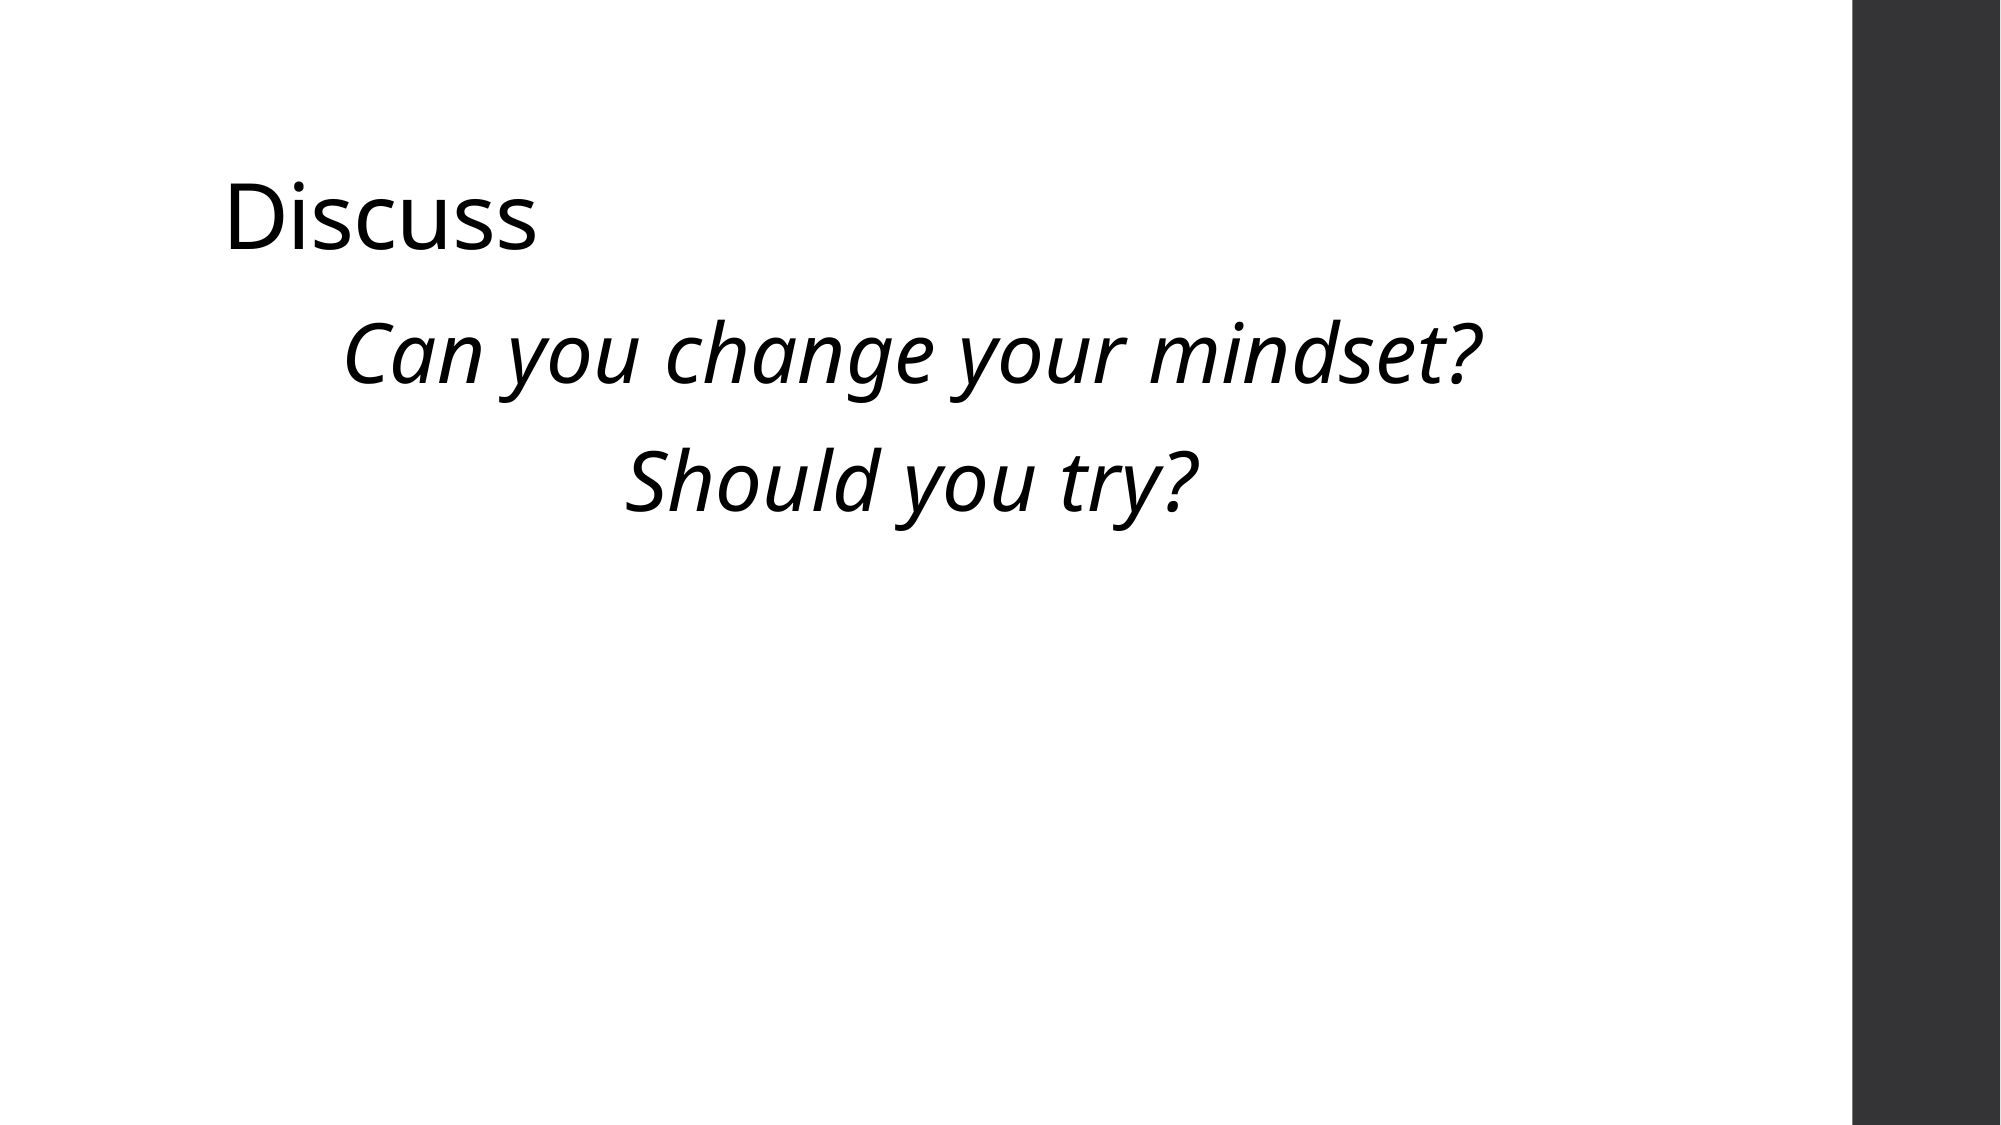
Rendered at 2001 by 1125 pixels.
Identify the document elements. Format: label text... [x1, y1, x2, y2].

title Discuss [206, 60, 1797, 278]
list Can you change your mindset? Should you try? [206, 299, 1617, 1014]
